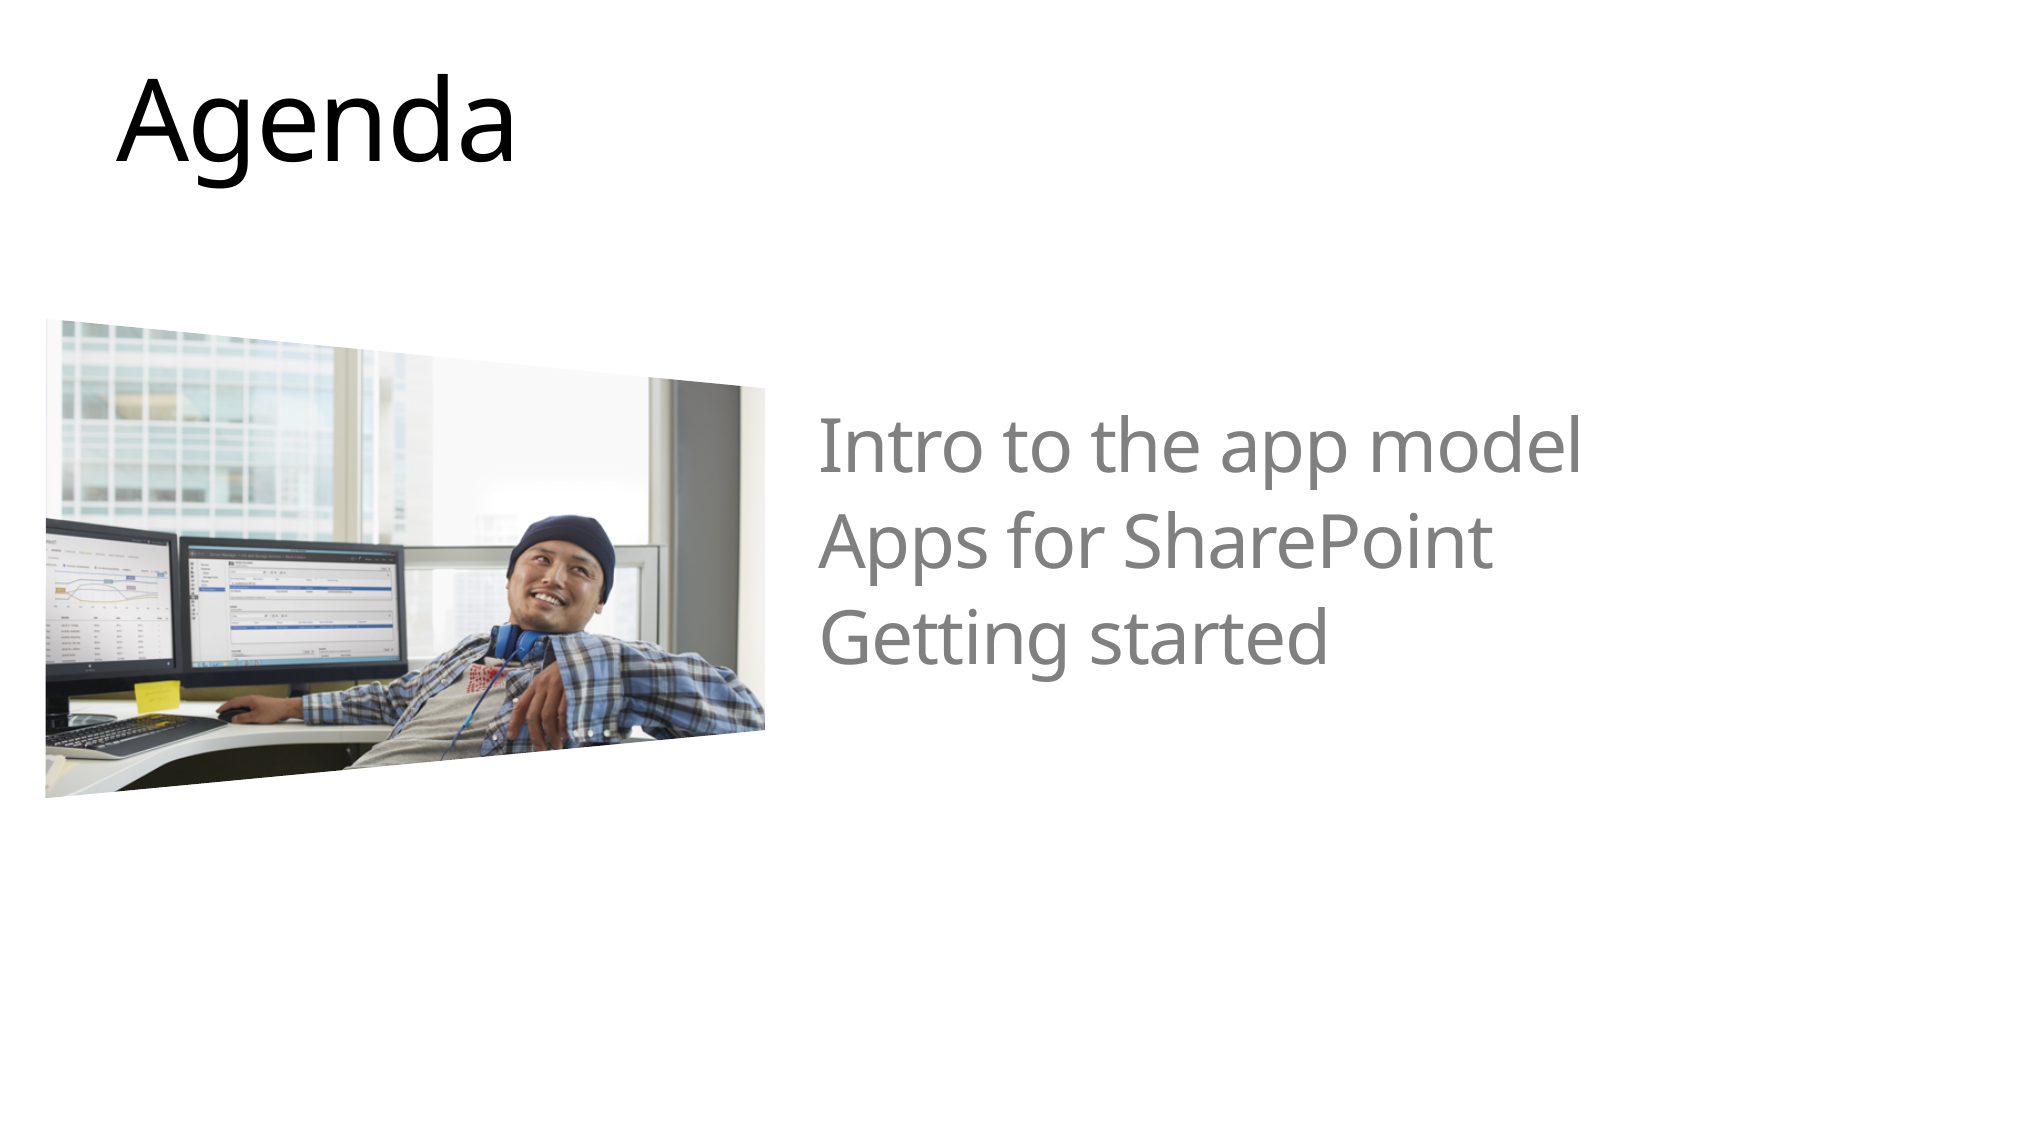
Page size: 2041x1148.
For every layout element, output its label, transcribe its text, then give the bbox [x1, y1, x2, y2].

picture [45, 318, 766, 799]
list Intro to the app model Apps for SharePoint Getting started [788, 303, 2018, 786]
title Agenda [86, 38, 1953, 164]
